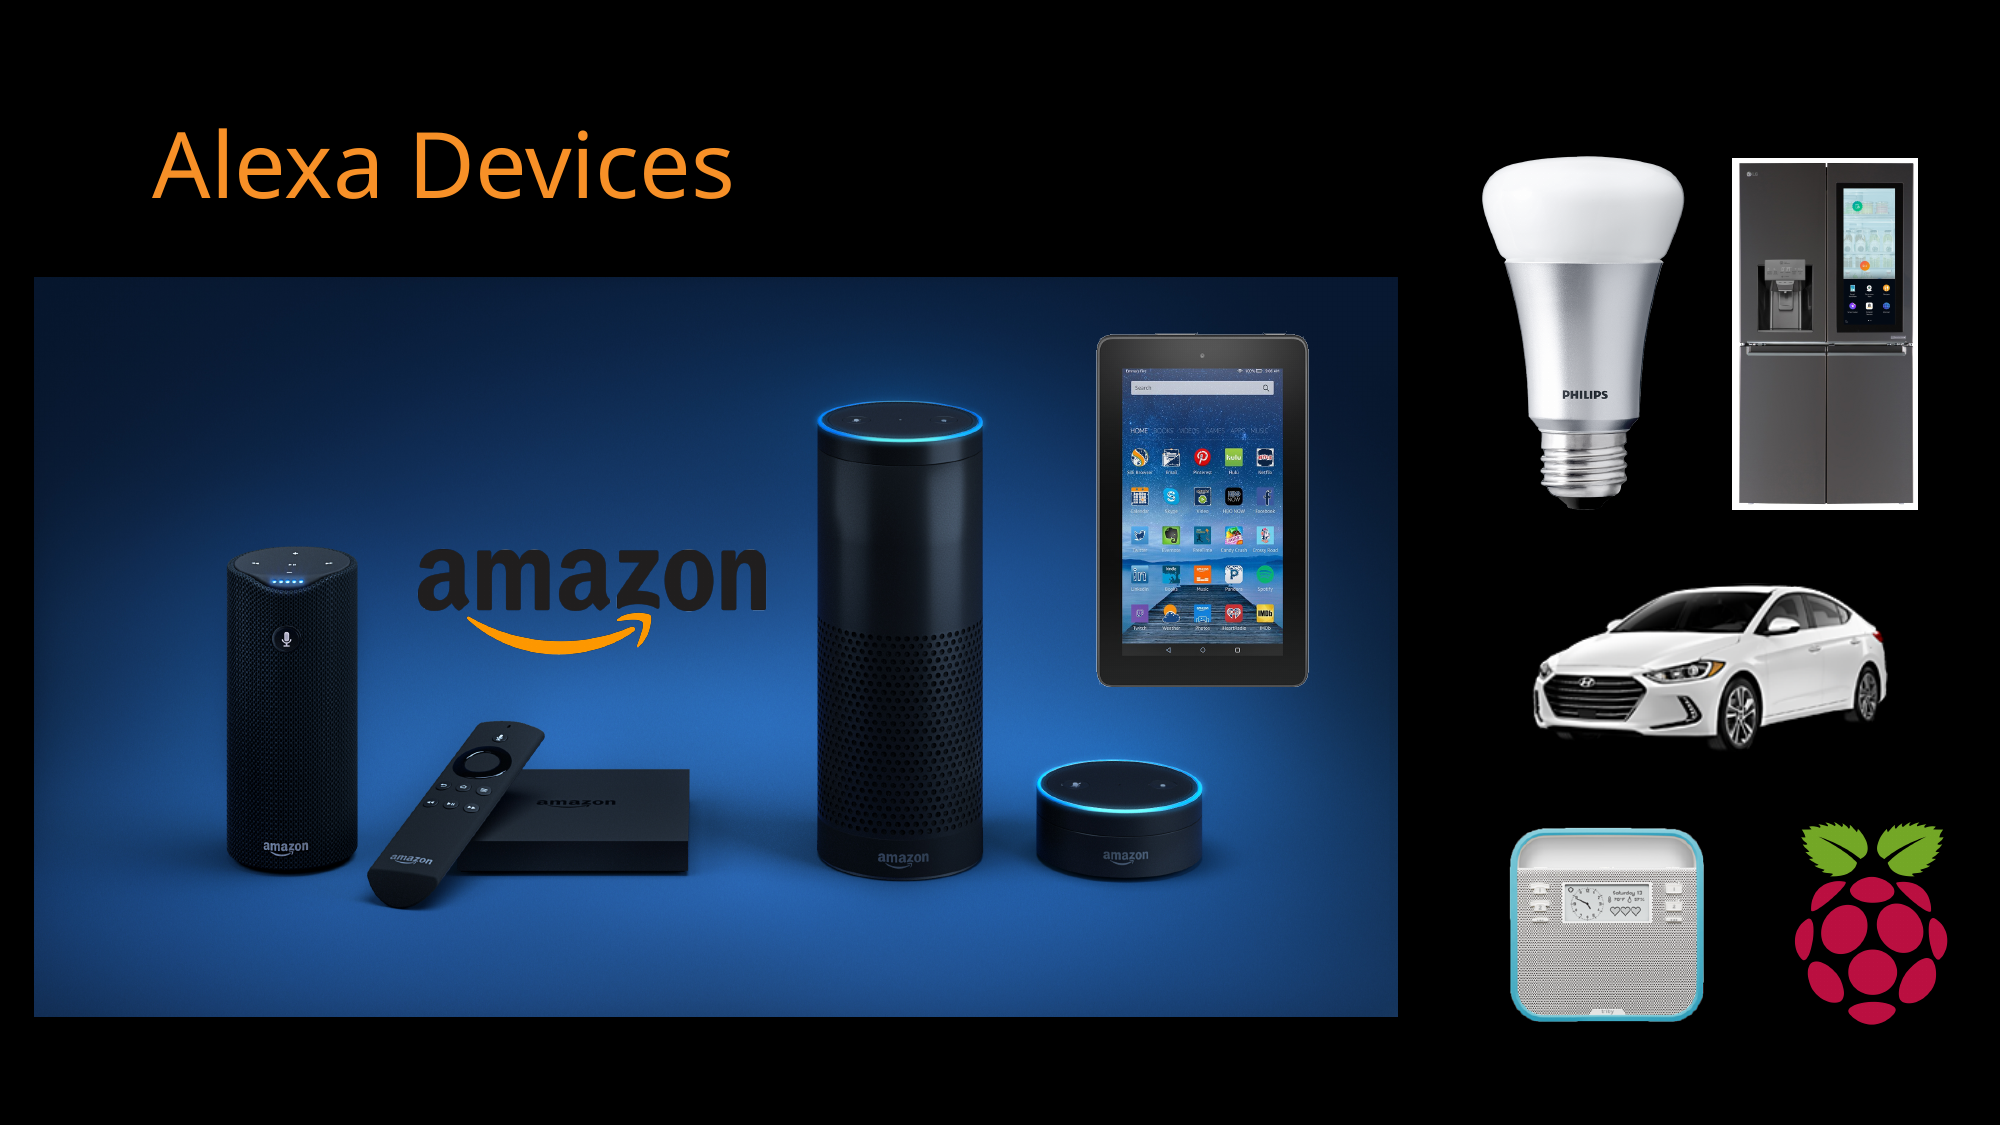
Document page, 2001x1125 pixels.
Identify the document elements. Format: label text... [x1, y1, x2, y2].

picture [1432, 550, 1957, 1077]
picture [1786, 816, 1957, 1033]
picture [34, 277, 1403, 1017]
picture [1406, 156, 1919, 511]
title Alexa Devices [137, 59, 1863, 278]
